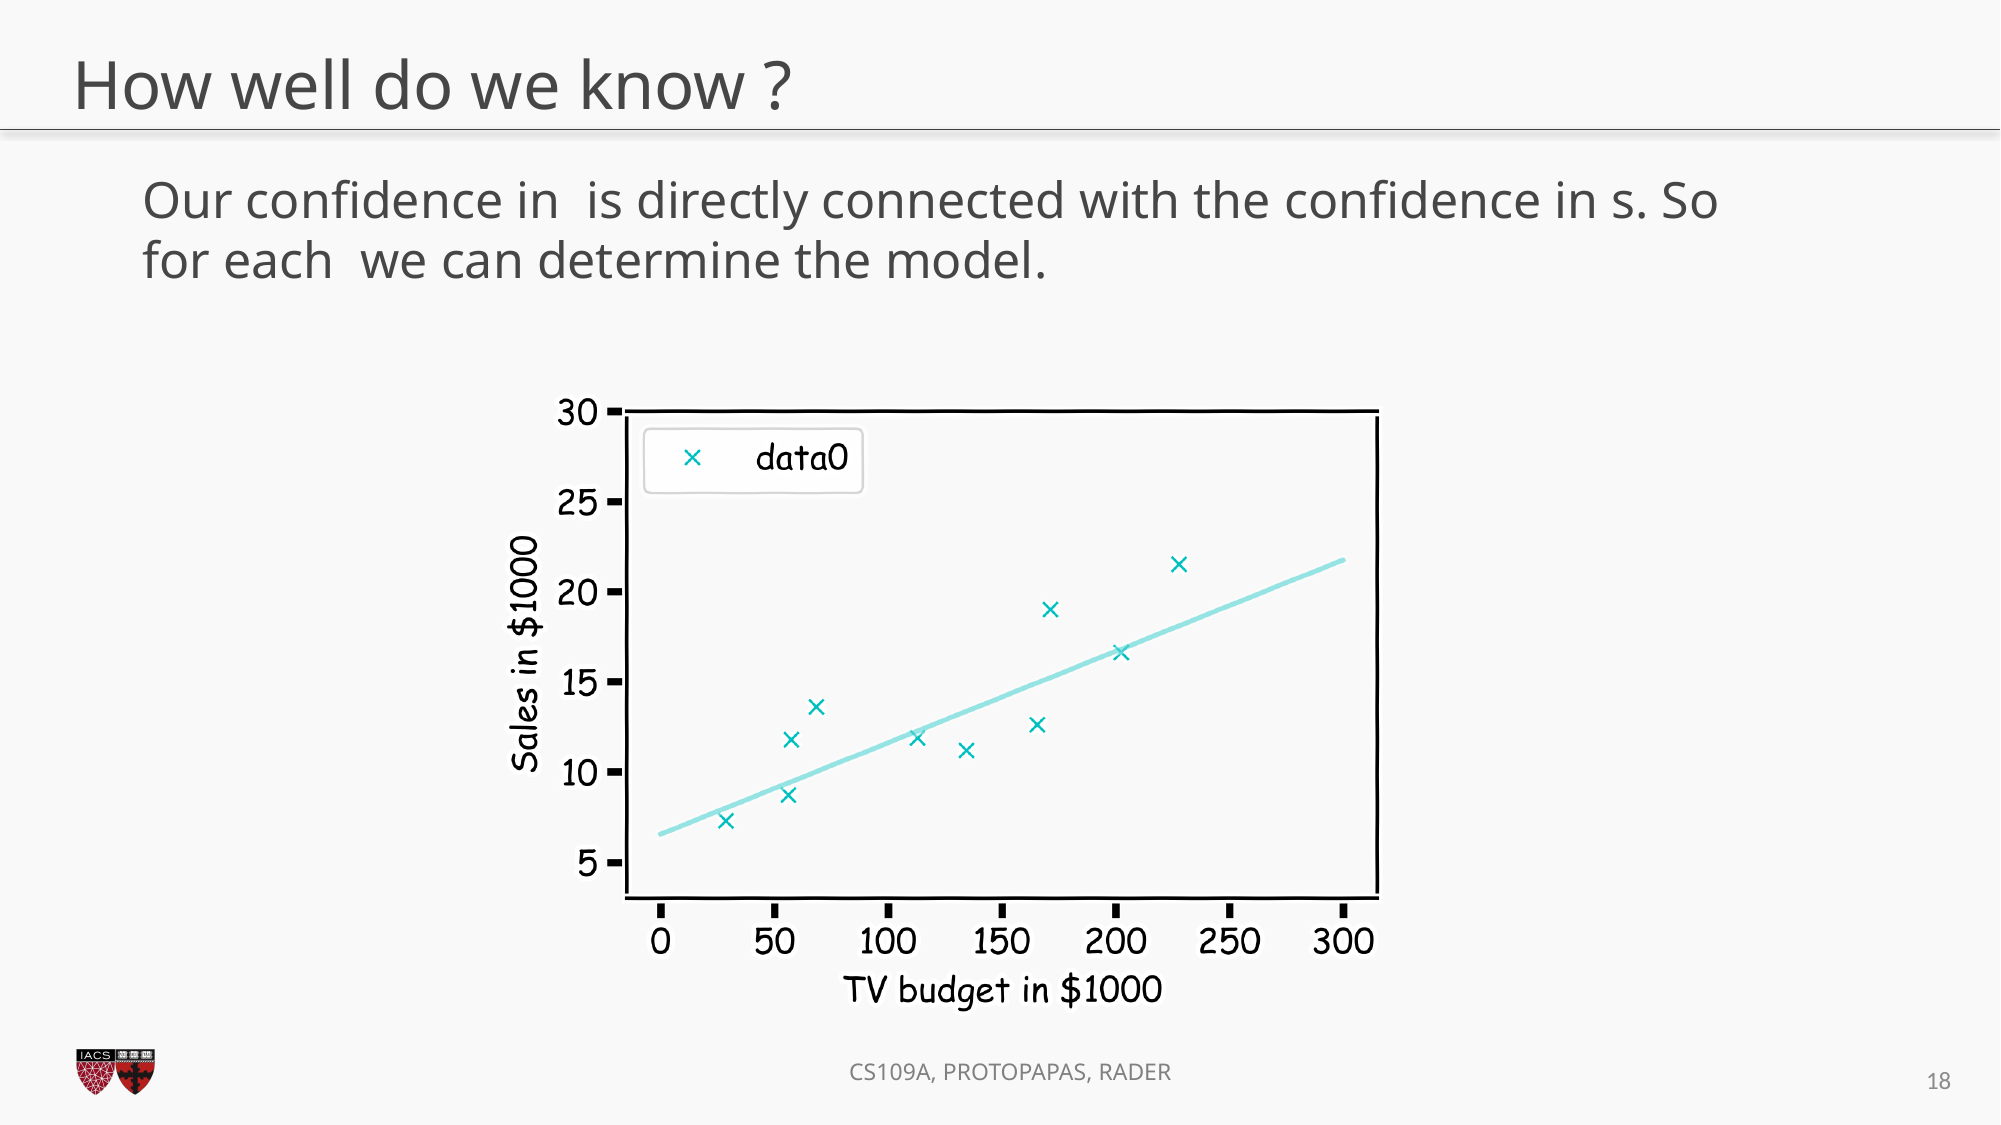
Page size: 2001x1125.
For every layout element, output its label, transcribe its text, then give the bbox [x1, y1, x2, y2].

picture [411, 325, 1484, 1041]
picture [75, 1049, 155, 1095]
slide_number 17 [1500, 1050, 1967, 1110]
